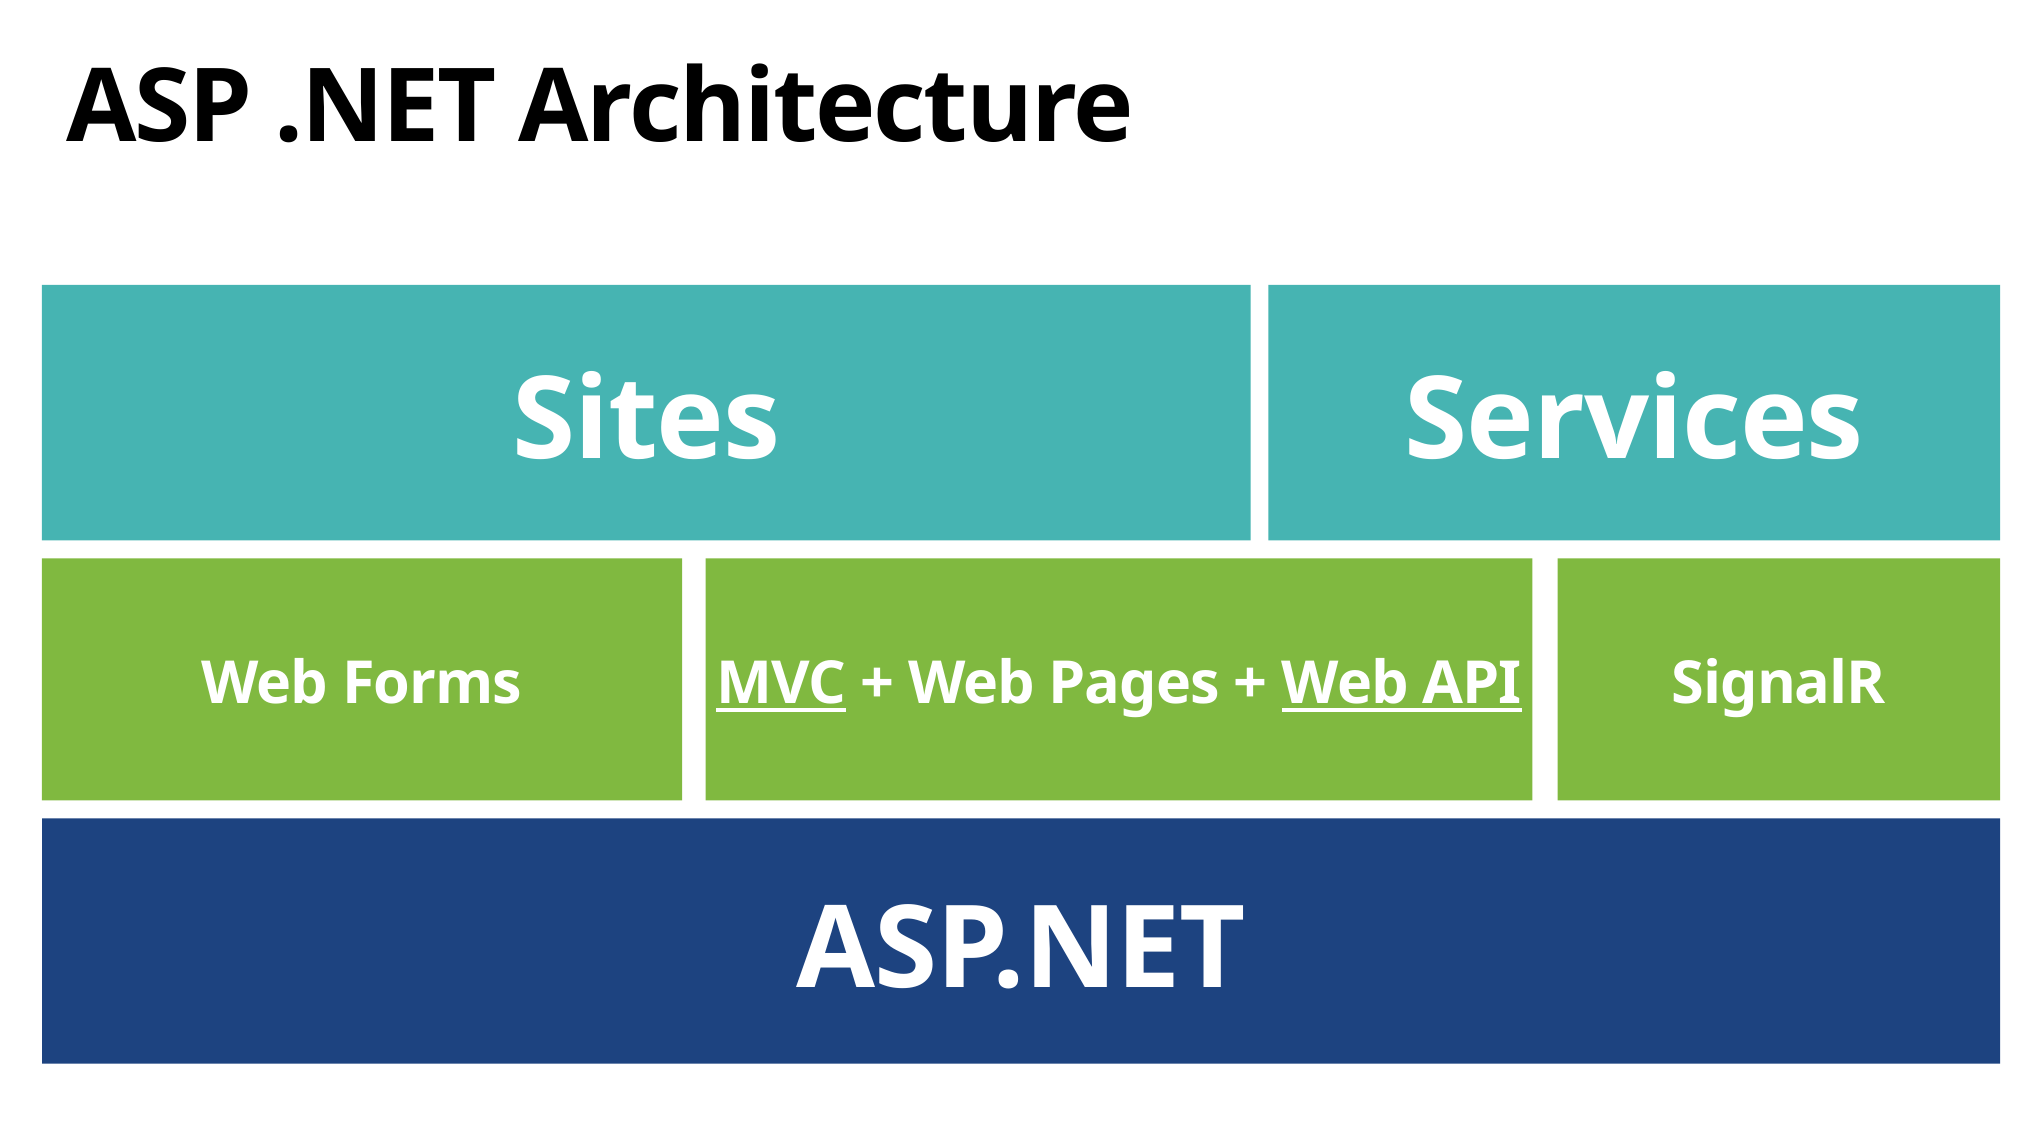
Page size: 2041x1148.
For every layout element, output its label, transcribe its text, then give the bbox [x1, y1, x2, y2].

title ASP .NET Architecture [42, 38, 2001, 164]
text_box Sites [41, 284, 1251, 541]
text_box Web Forms [41, 558, 683, 801]
text_box Services [1268, 284, 2001, 541]
text_box MVC + Web Pages + Web API [705, 558, 1533, 801]
text_box SignalR [1557, 558, 2001, 801]
text_box ASP.NET [42, 818, 2001, 1064]
